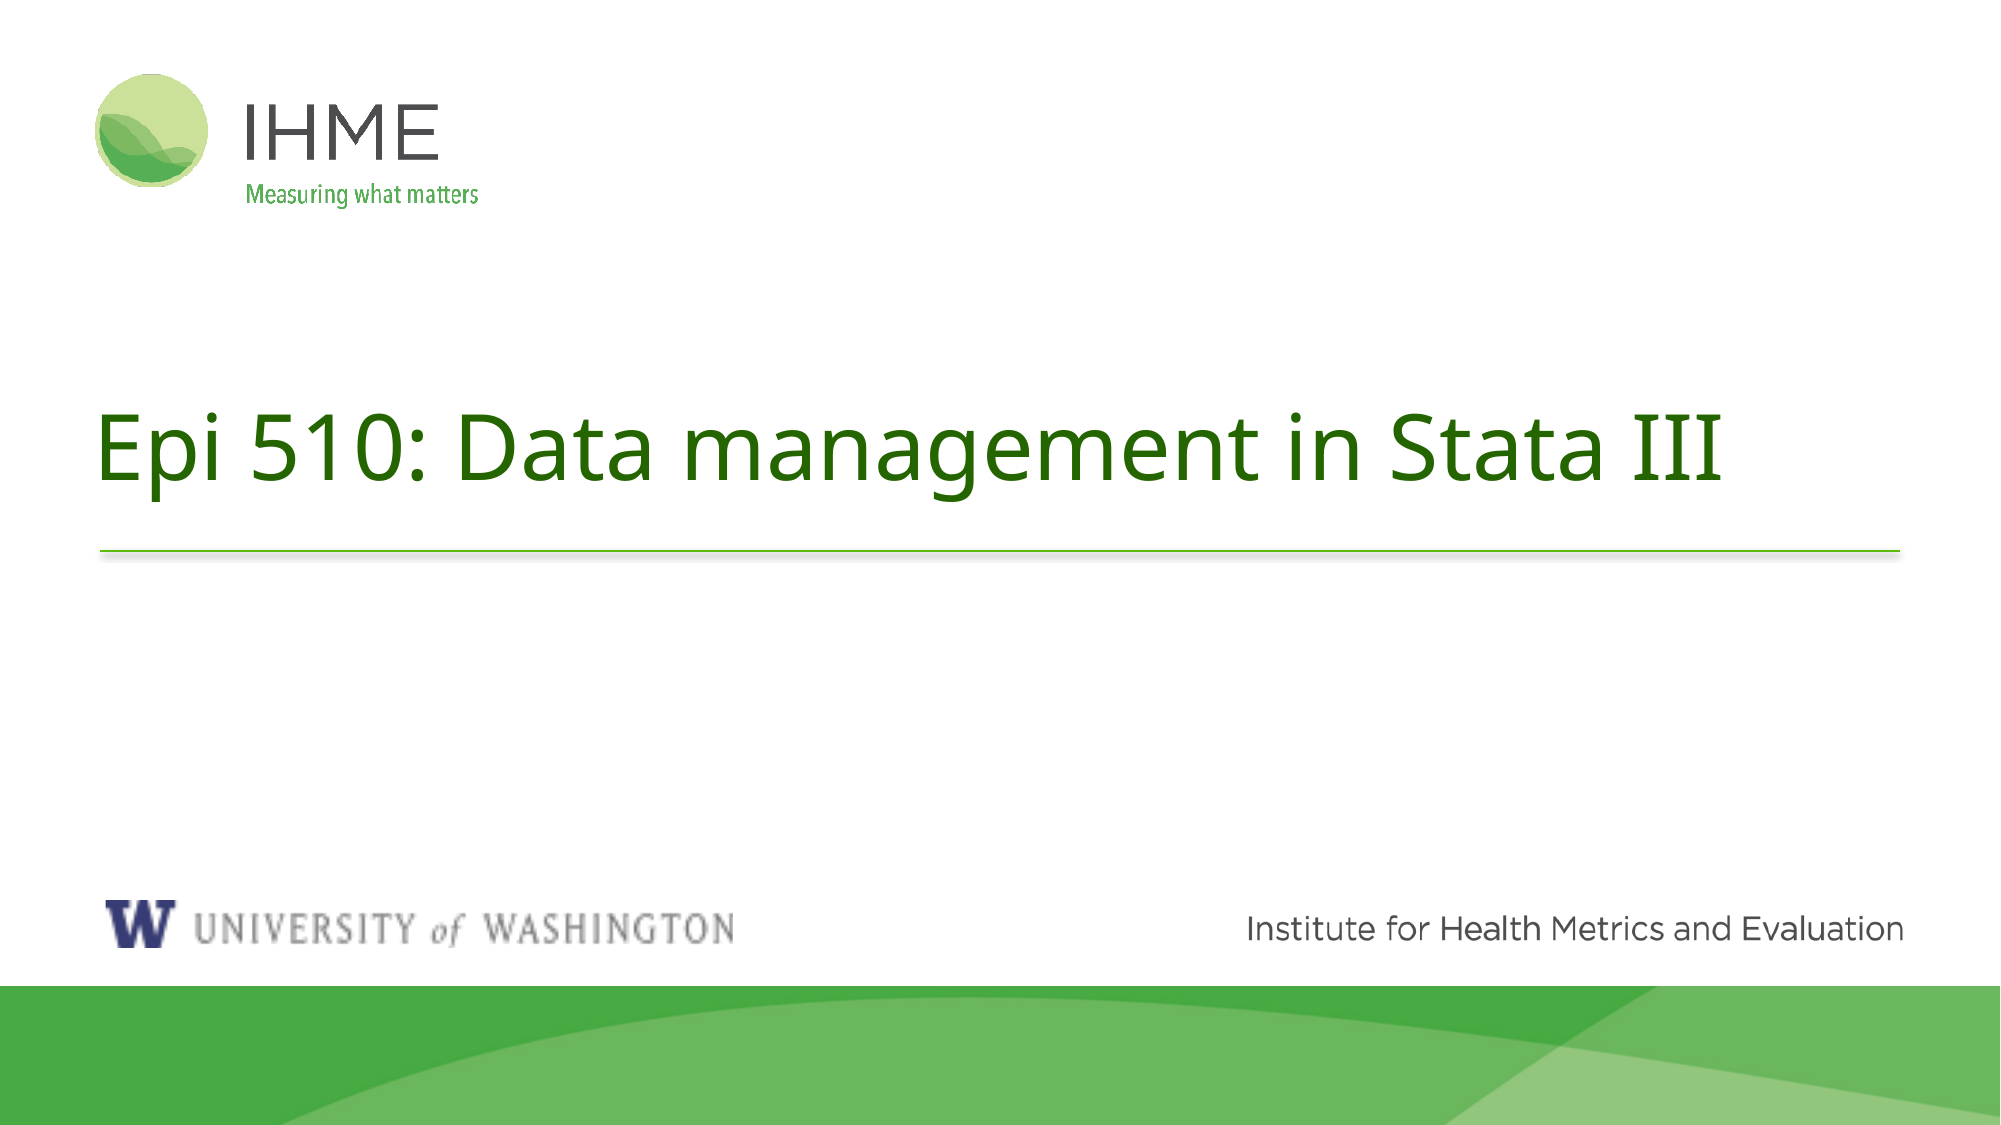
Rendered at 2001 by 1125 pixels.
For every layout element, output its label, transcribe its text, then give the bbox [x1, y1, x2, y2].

picture [1237, 905, 1911, 948]
title Epi 510: Data management in Stata III [78, 380, 1779, 507]
picture [0, 986, 2001, 1125]
picture [78, 34, 504, 247]
